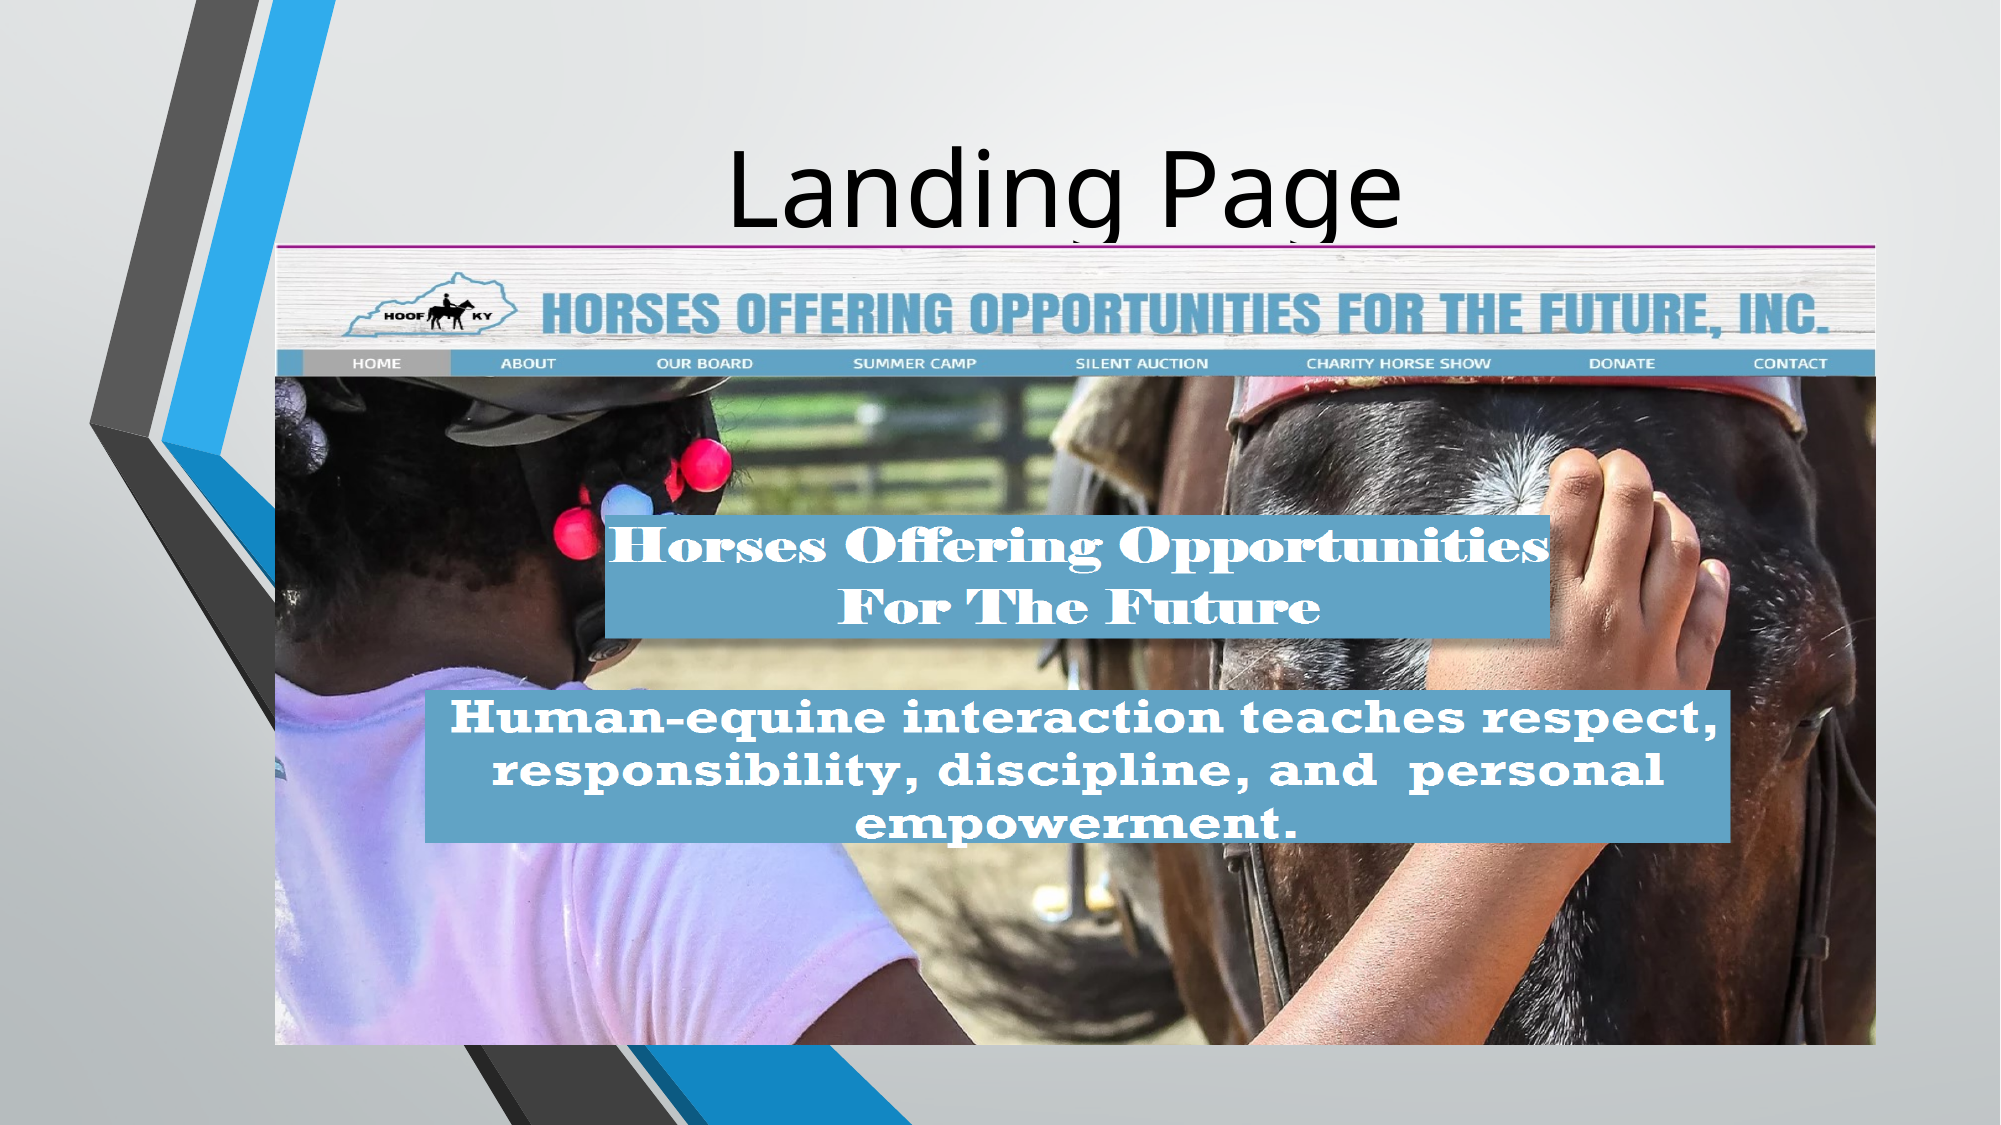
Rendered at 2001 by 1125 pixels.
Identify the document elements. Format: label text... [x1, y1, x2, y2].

text_box Landing Page [243, 112, 1887, 257]
picture [274, 243, 1877, 1045]
